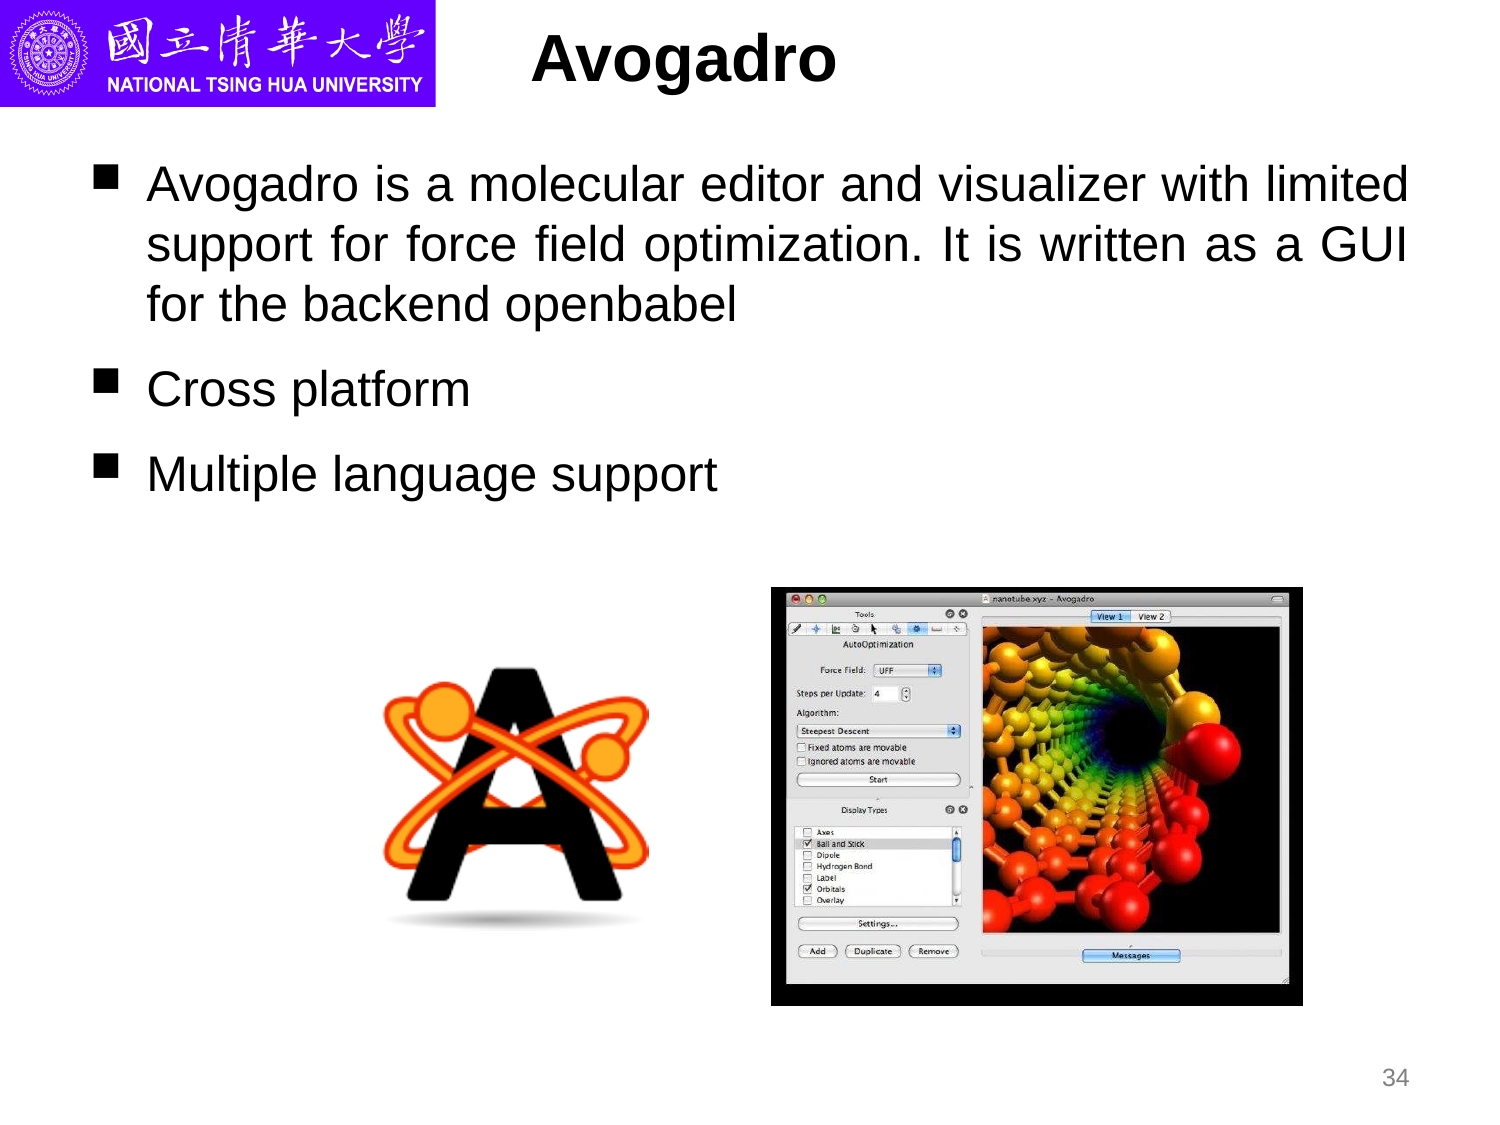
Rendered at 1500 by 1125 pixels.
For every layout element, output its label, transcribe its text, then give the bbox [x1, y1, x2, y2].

picture [0, 0, 436, 107]
picture [381, 663, 649, 931]
title Avogadro [515, 0, 1425, 107]
picture [771, 587, 1303, 1006]
list Avogadro is a molecular editor and visualizer with limited support for force field optimization. It is written as a GUI for the backend openbabel Cross platform Multiple language support [75, 144, 1425, 1032]
slide_number 34 [1308, 1050, 1425, 1103]
